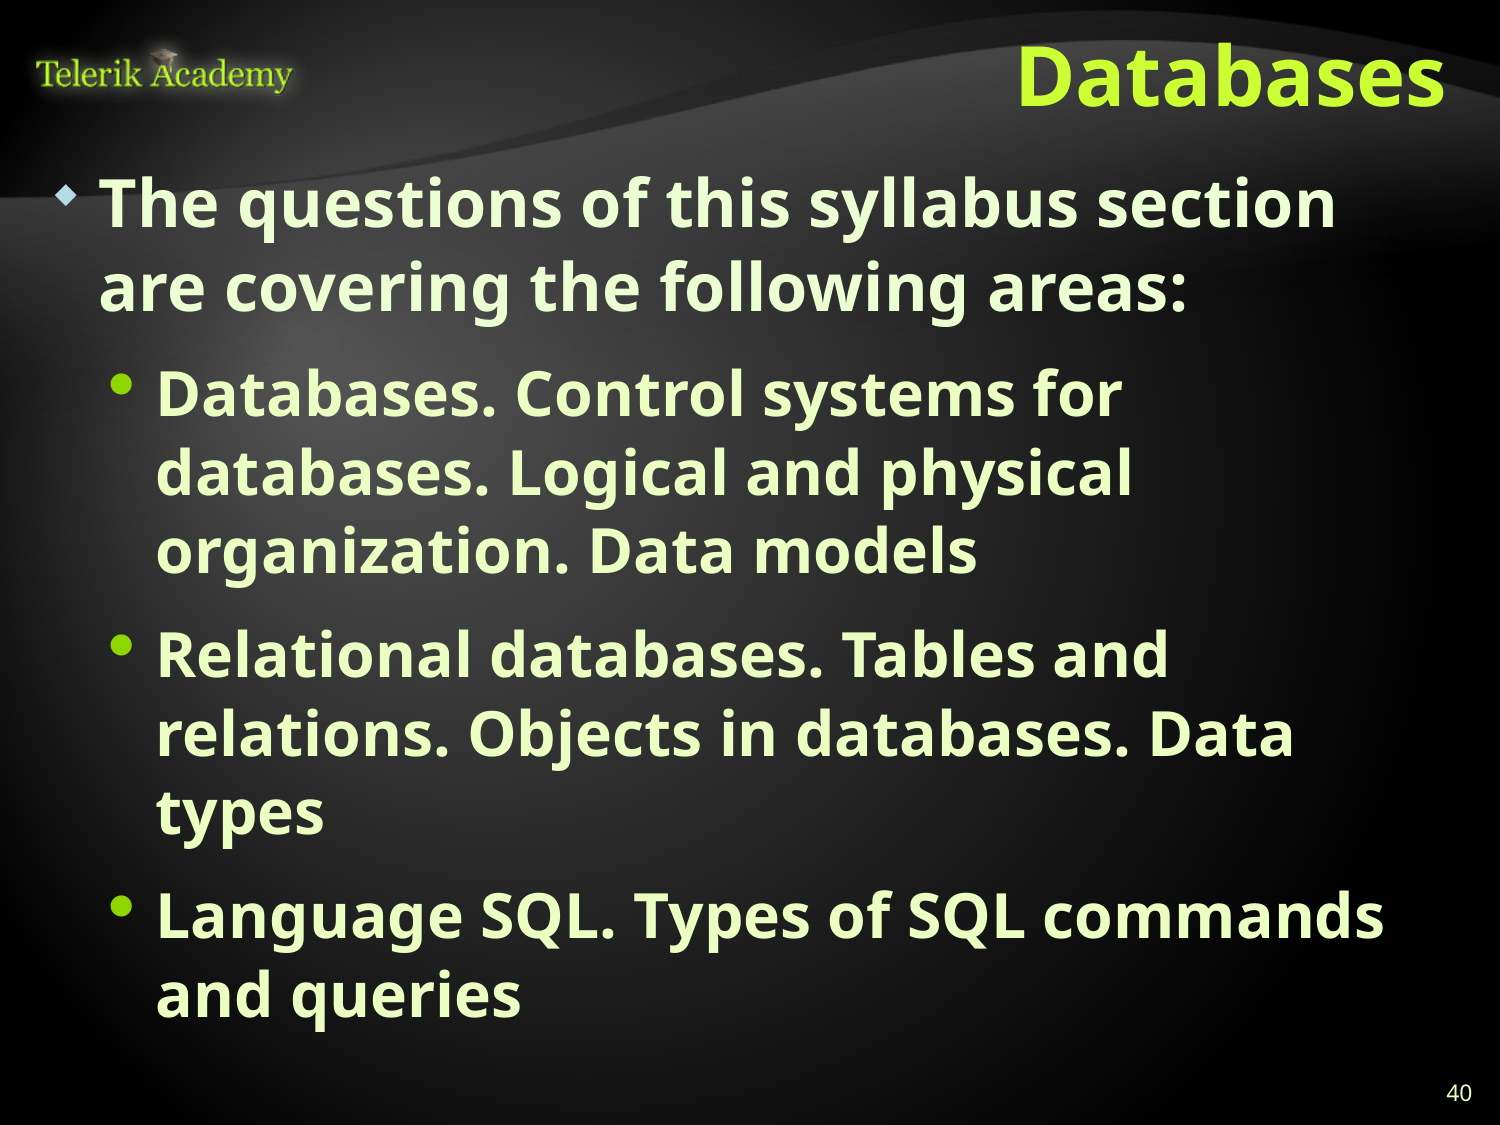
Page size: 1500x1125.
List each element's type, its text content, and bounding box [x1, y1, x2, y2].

list The questions of this syllabus section are covering the following areas: Databases. Control systems for databases. Logical and physical organization. Data models Relational databases. Tables and relations. Objects in databases. Data types Language SQL. Types of SQL commands and queries [37, 149, 1463, 1100]
slide_number 40 [1412, 1074, 1488, 1113]
title Databases [300, 12, 1463, 149]
picture [0, 0, 1500, 1125]
